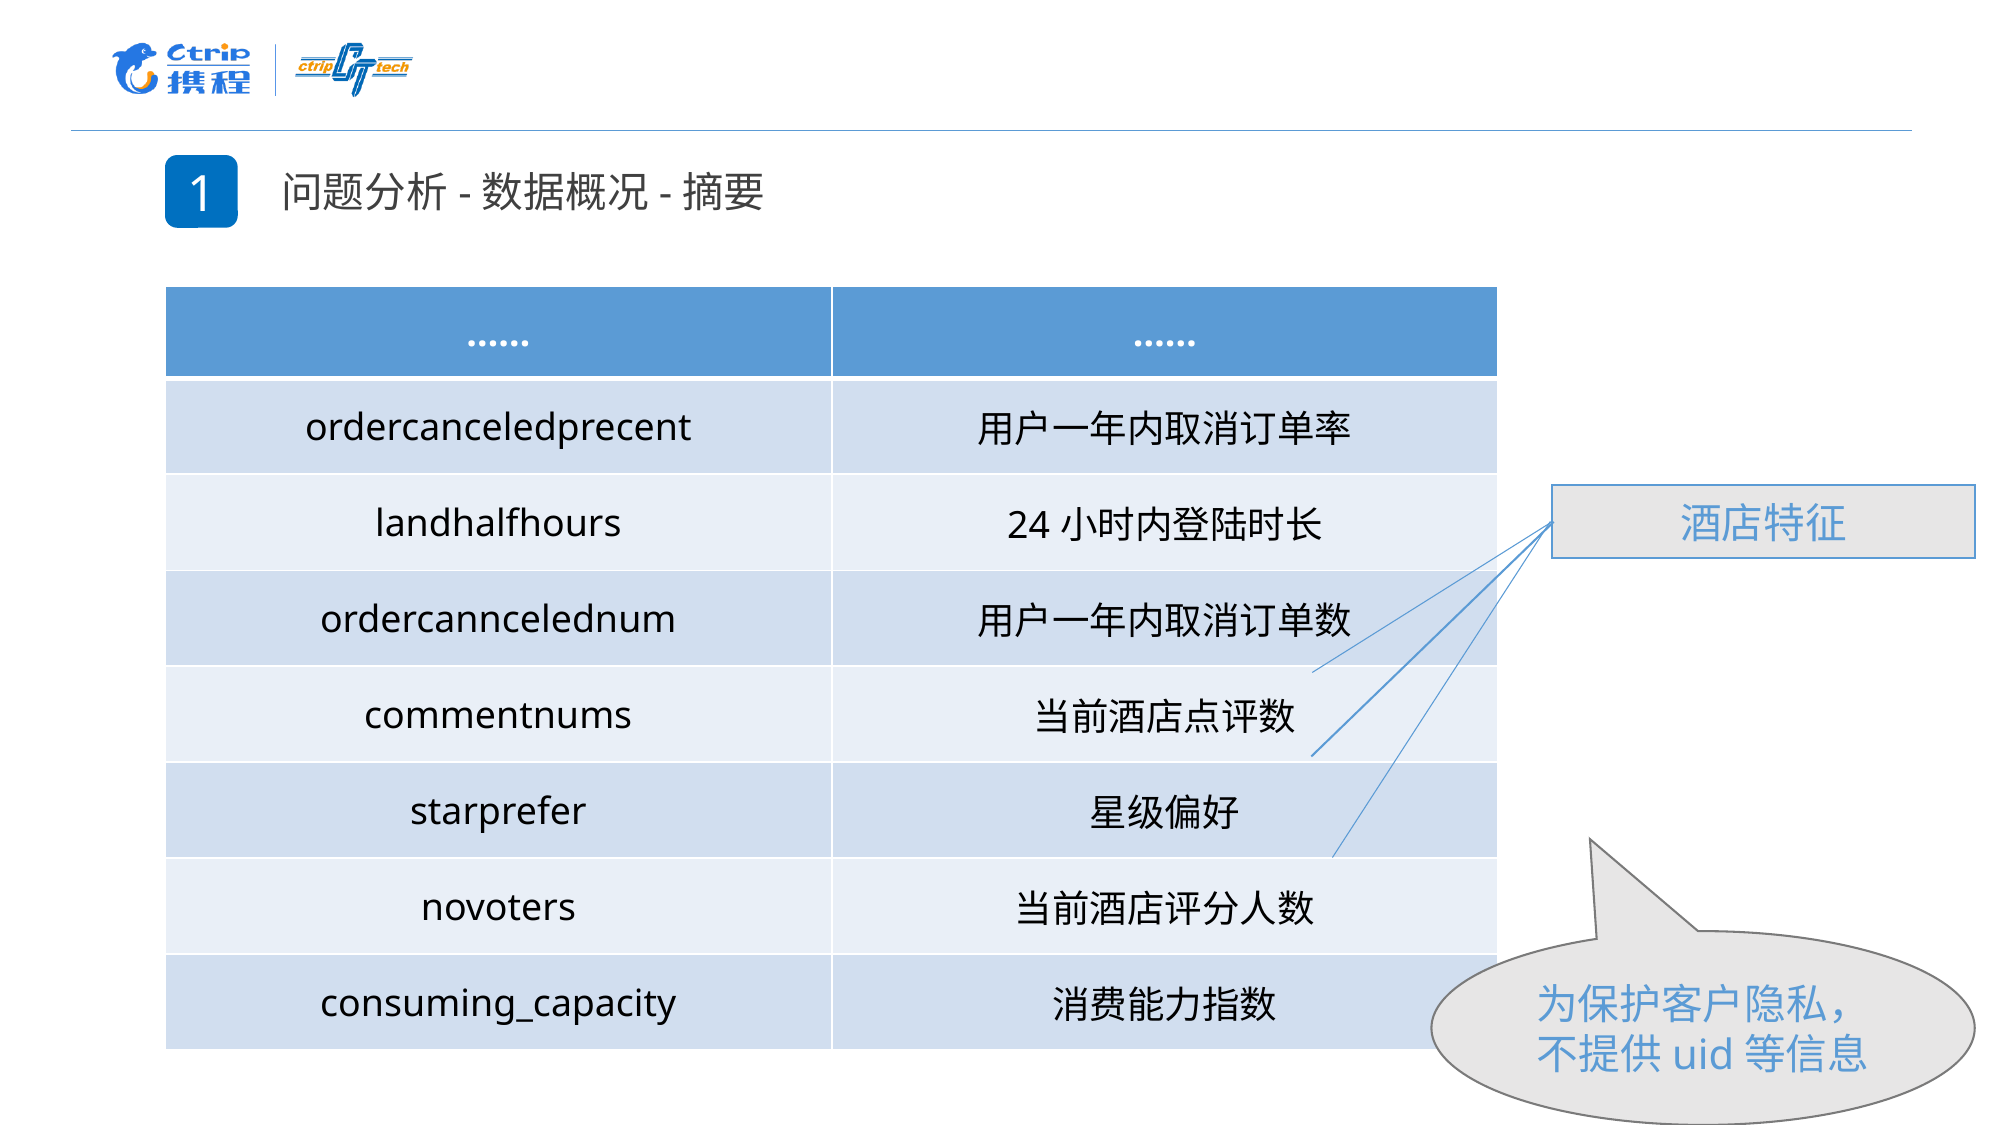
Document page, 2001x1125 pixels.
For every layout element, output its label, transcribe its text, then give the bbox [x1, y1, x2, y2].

table_cell consuming_capacity [166, 955, 831, 1049]
table_cell 当前酒店评分人数 [833, 859, 1497, 953]
table_header …… [833, 287, 1497, 376]
table_cell 用户一年内取消订单率 [833, 381, 1497, 473]
text_box 为保护客户隐私，不提供uid等信息 [1430, 858, 1976, 1125]
table_cell 消费能力指数 [833, 955, 1497, 1049]
table_cell commentnums [166, 667, 831, 761]
text_box 问题分析-数据概况-摘要 [265, 149, 826, 233]
table_cell ordercanceledprecent [166, 381, 831, 473]
picture [104, 33, 422, 103]
table_cell 星级偏好 [833, 763, 1312, 857]
table_cell 当前酒店点评数 [833, 667, 1312, 761]
table_cell ordercanncelednum [166, 571, 831, 665]
table_cell starprefer [166, 763, 831, 857]
table_cell 用户一年内取消订单数 [833, 571, 1312, 665]
text_box 1 [163, 153, 239, 229]
table_cell novoters [166, 859, 831, 953]
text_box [1312, 484, 1975, 858]
table_header …… [166, 287, 831, 376]
table_cell 24小时内登陆时长 [833, 475, 1497, 570]
table_cell landhalfhours [166, 475, 831, 570]
